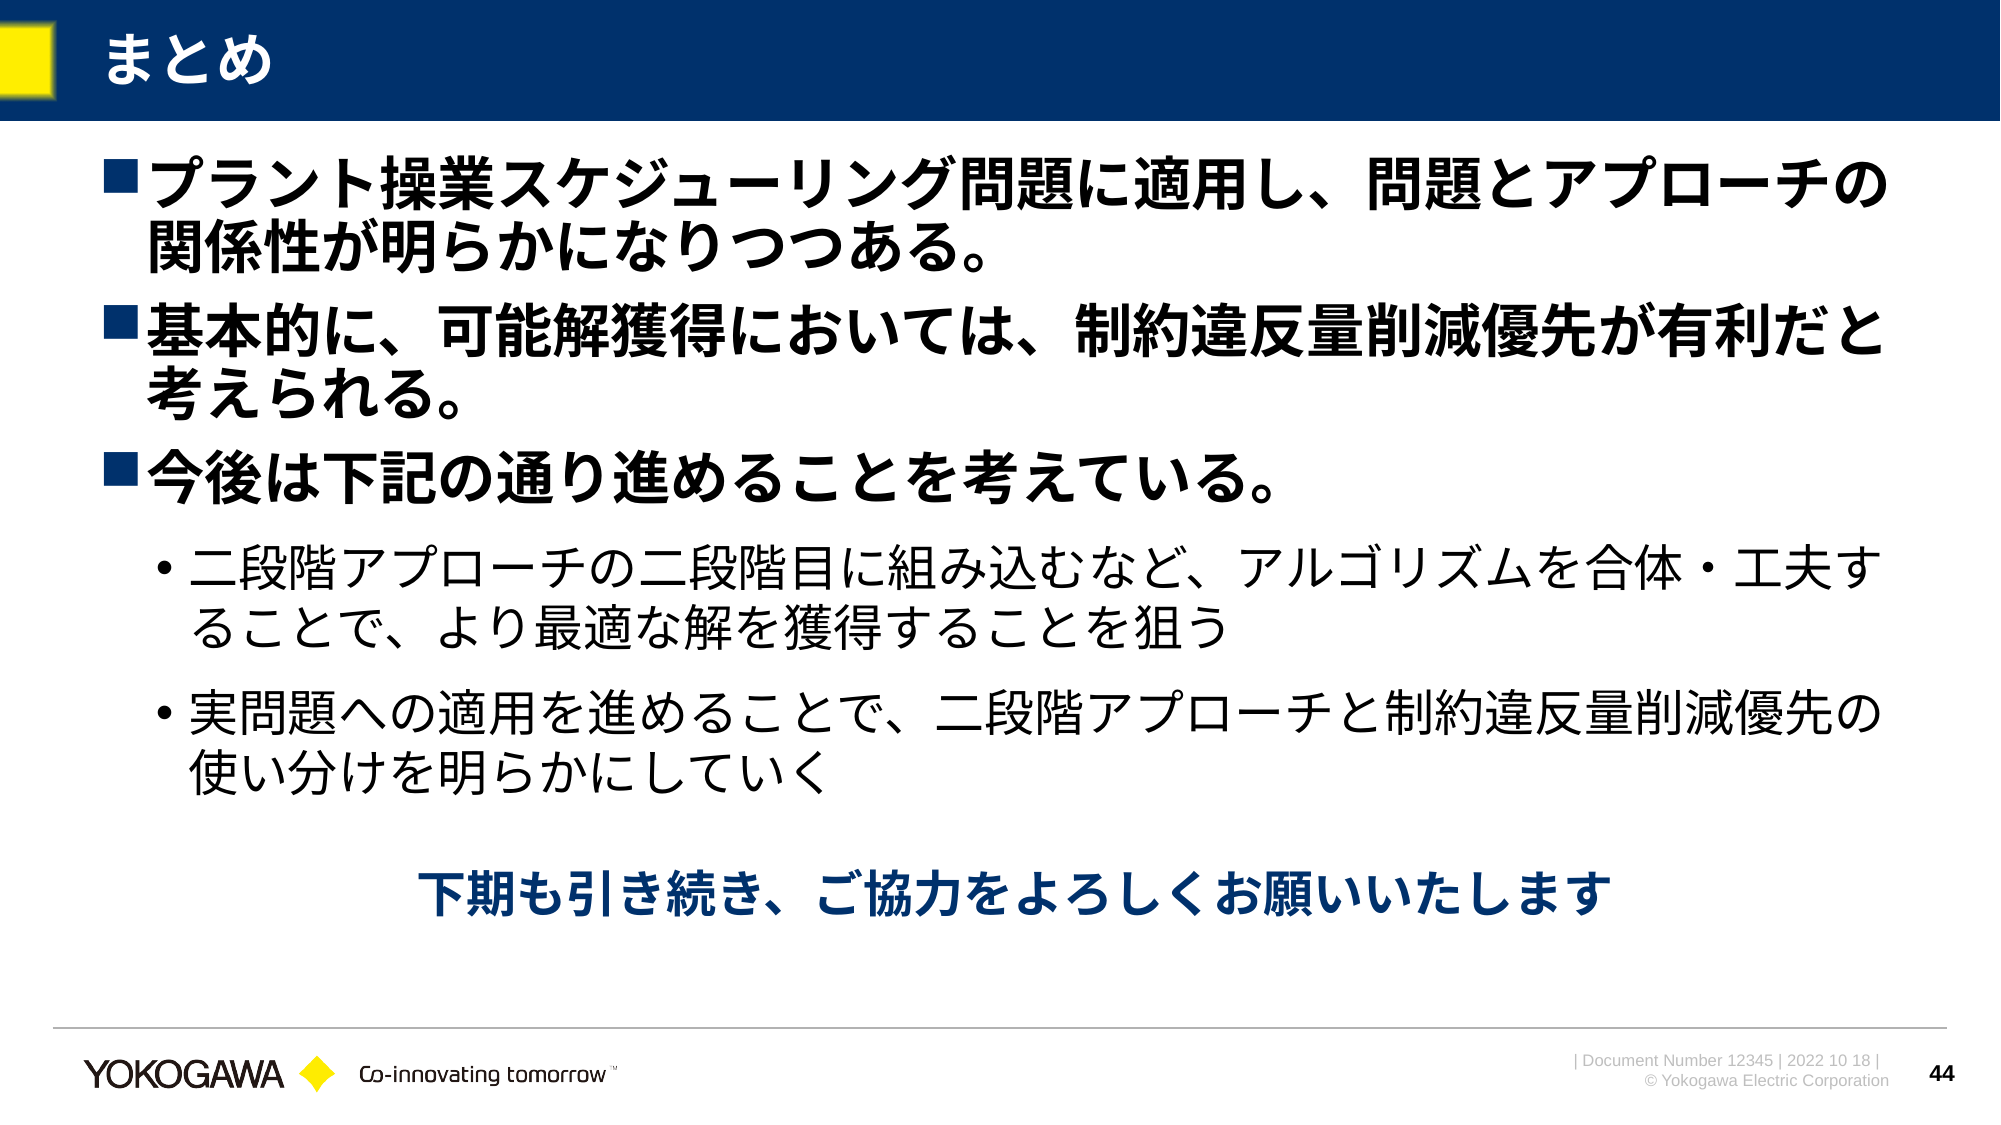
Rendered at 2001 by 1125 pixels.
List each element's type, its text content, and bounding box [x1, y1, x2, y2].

title まとめ [84, 20, 1955, 106]
list プラント操業スケジューリング問題に適用し、問題とアプローチの関係性が明らかになりつつある。 基本的に、可能解獲得においては、制約違反量削減優先が有利だと考えられる。 今後は下記の通り進めることを考えている。 二段階アプローチの二段階目に組み込むなど、アルゴリズムを合体・工夫することで、より最適な解を獲得することを狙う 実問題への適用を進めることで、二段階アプローチと制約違反量削減優先の使い分けを明らかにしていく [84, 147, 1946, 590]
picture [0, 6, 69, 115]
slide_number 44 [1904, 1042, 1970, 1103]
text_box 下期も引き続き、ご協力をよろしくお願いいたします [356, 855, 1674, 930]
picture [83, 1055, 617, 1093]
